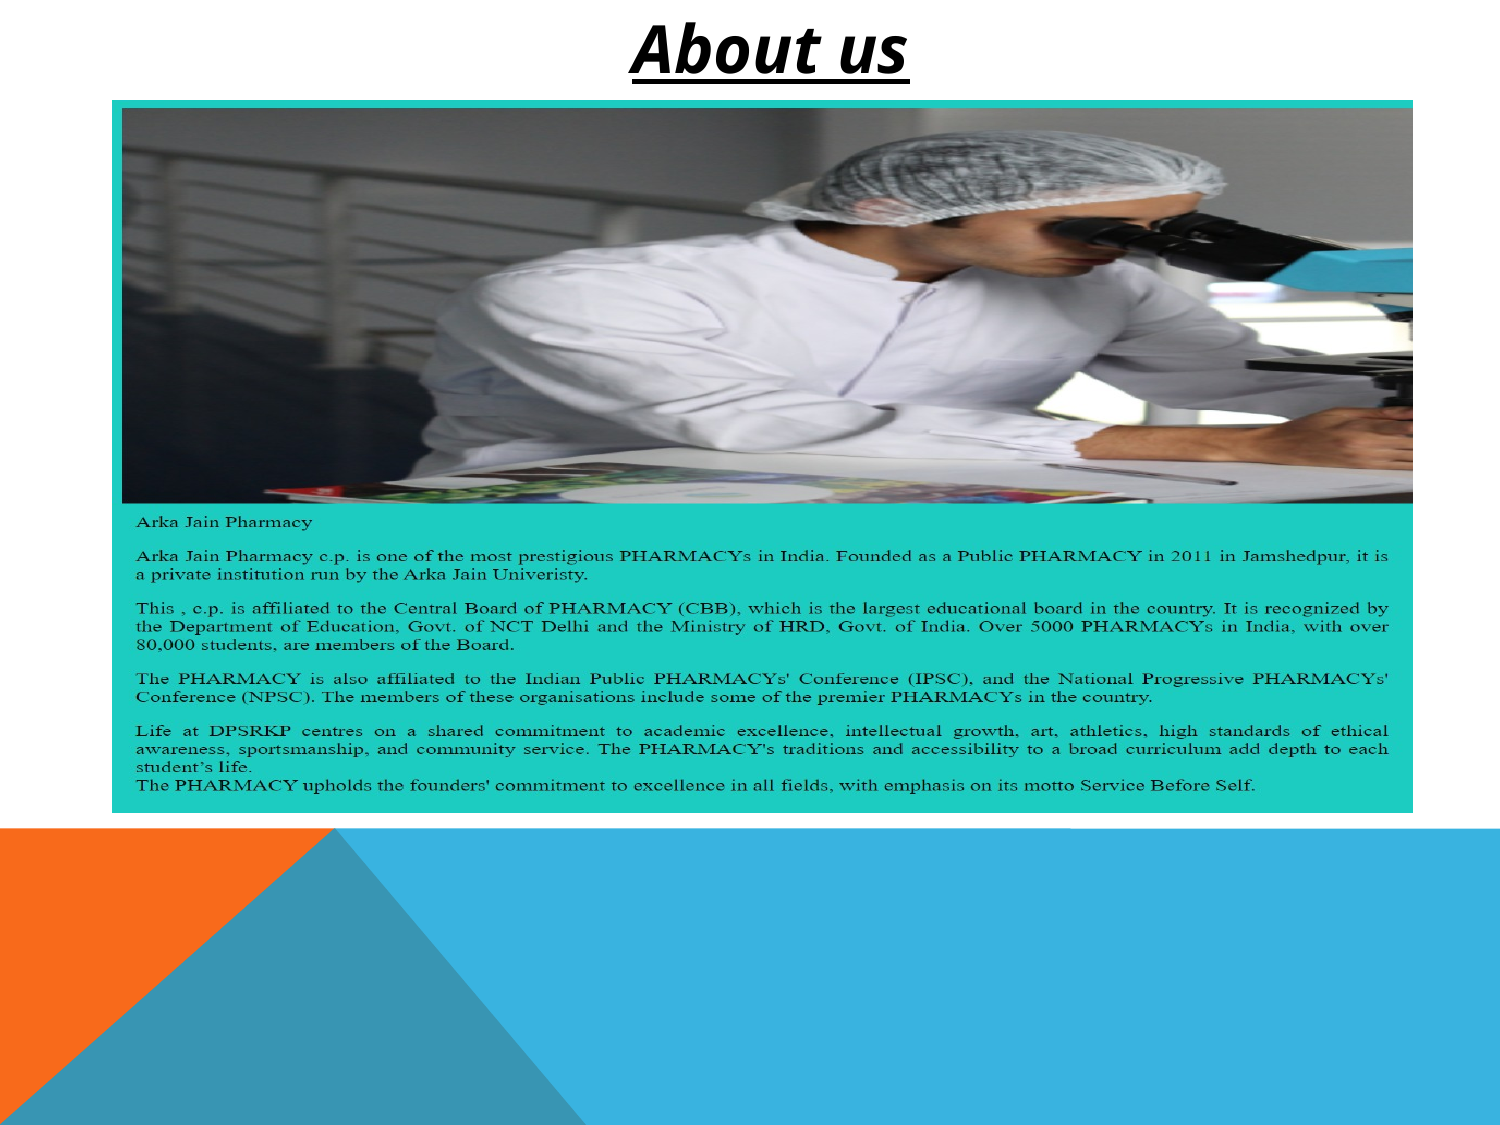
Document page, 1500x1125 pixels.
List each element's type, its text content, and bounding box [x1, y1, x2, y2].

picture [112, 100, 1413, 813]
text_box About us [617, 0, 925, 95]
